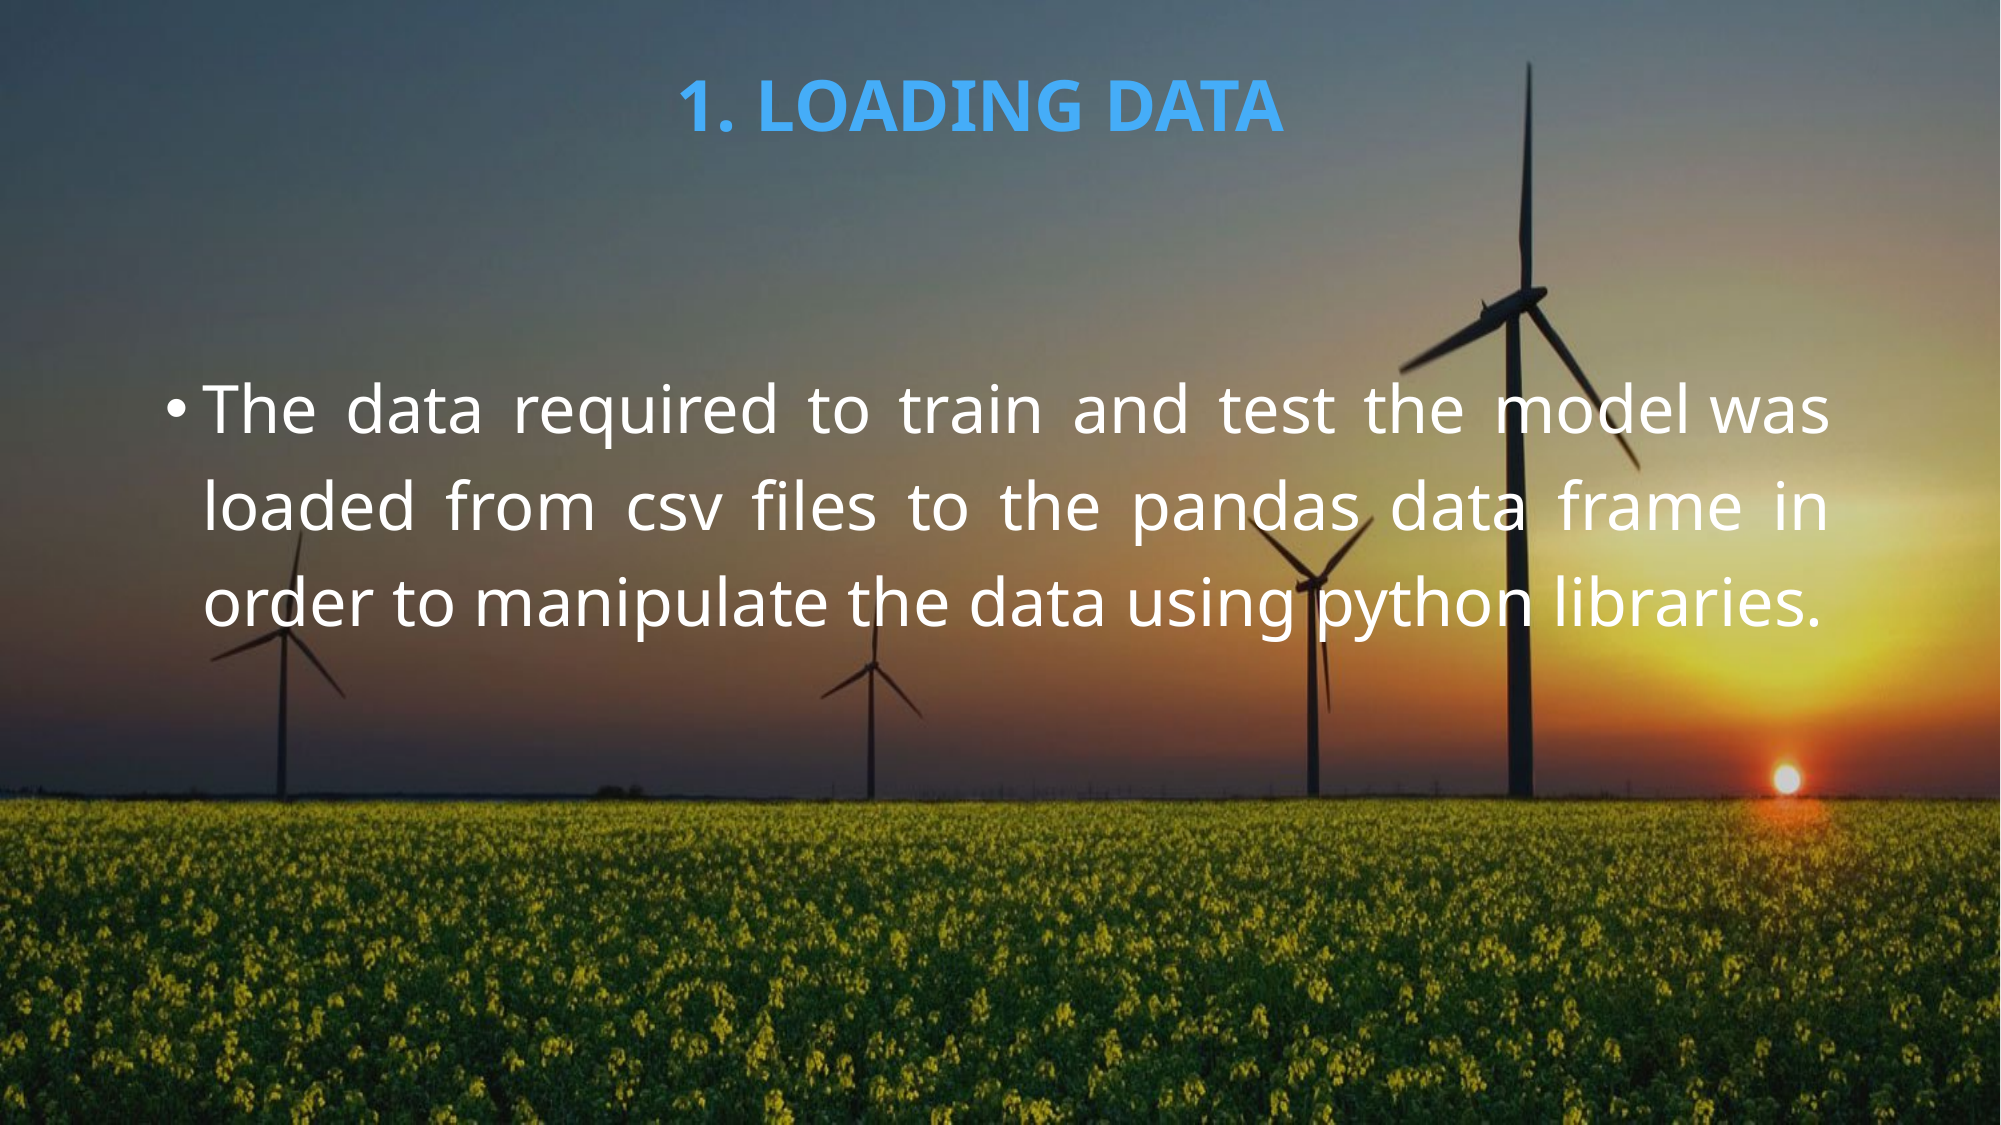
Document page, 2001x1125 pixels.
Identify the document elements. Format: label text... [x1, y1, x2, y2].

list The data required to train and test the model was loaded from csv files to the pandas data frame in order to manipulate the data using python libraries. [149, 343, 1849, 950]
picture [0, 0, 2001, 1125]
title 1. LOADING DATA [131, 0, 1830, 218]
